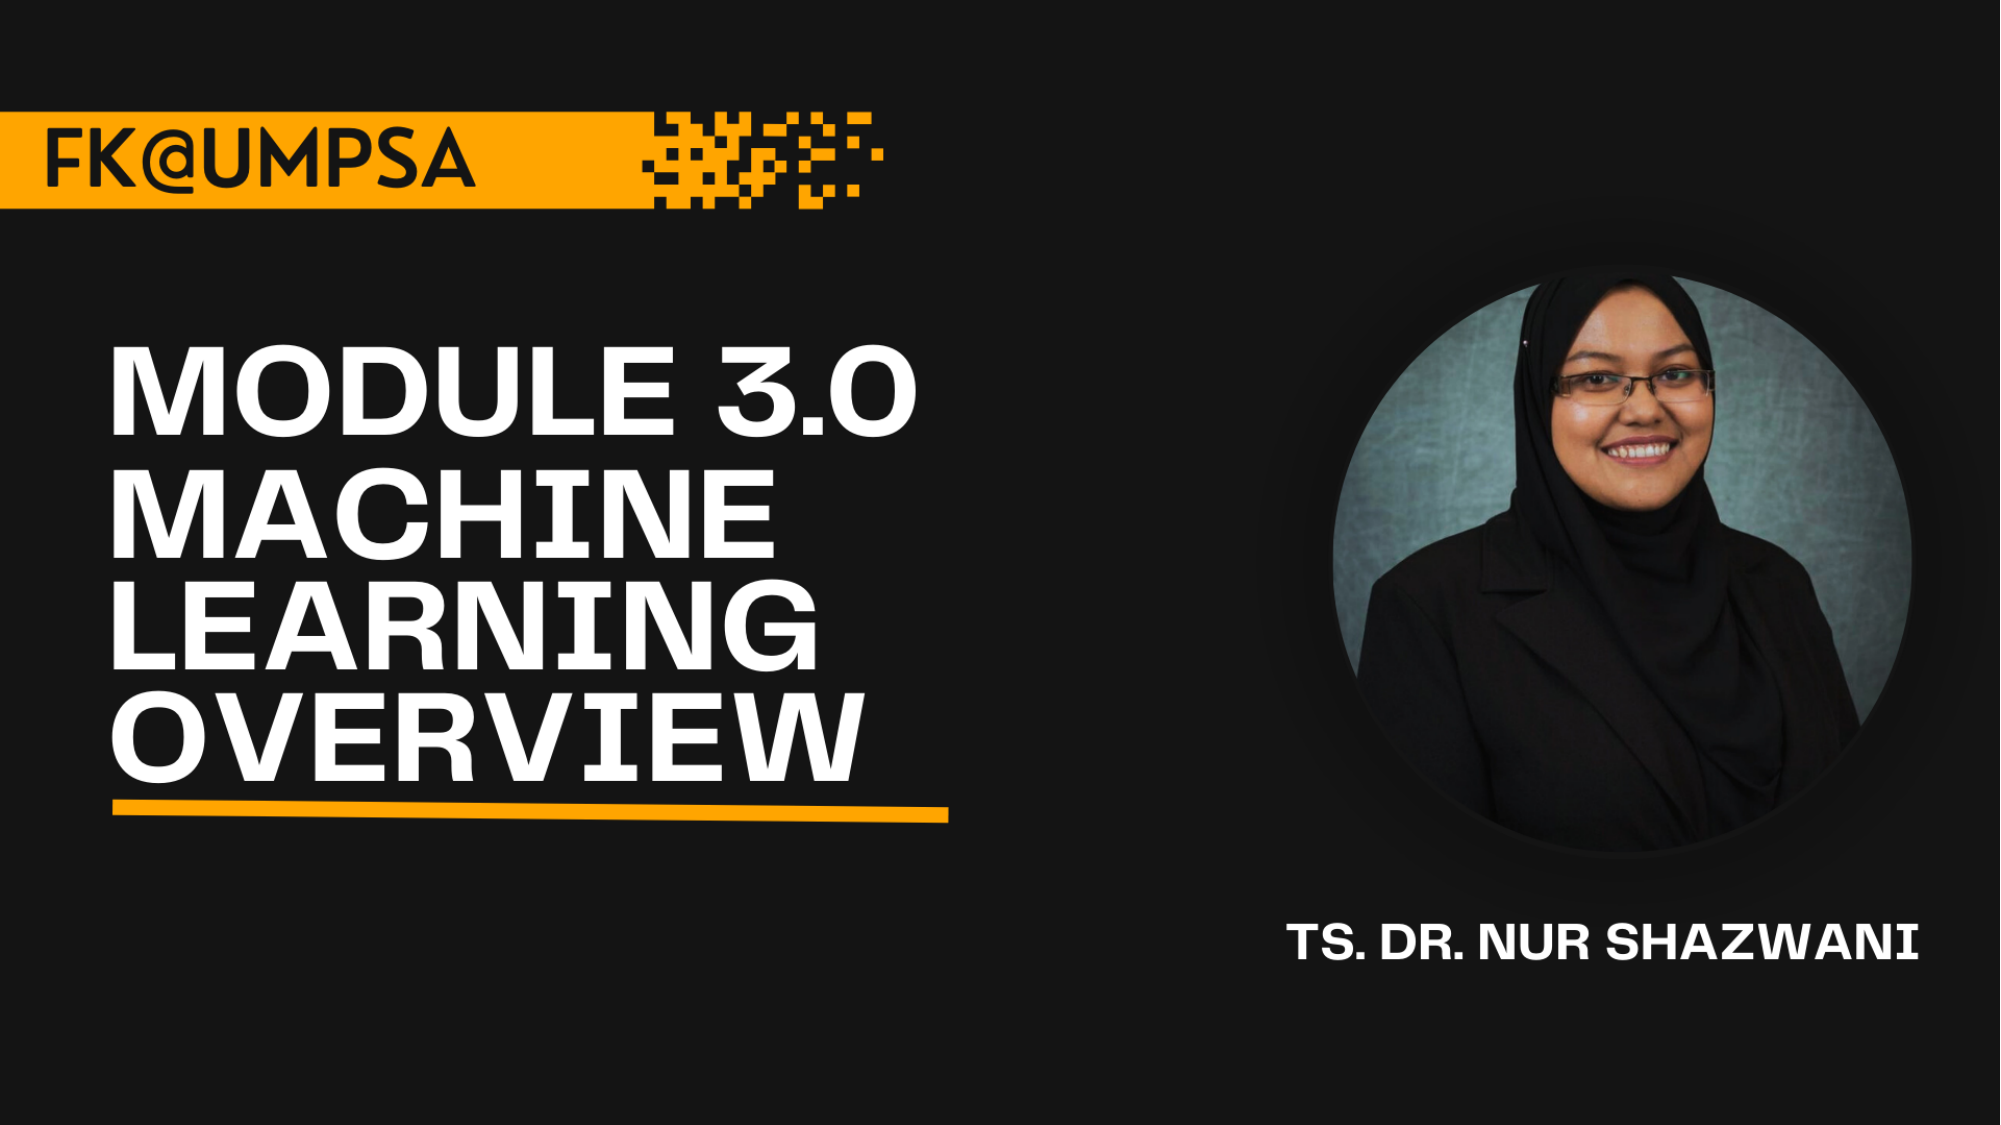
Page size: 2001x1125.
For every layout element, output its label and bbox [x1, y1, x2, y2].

list [0, 0, 2000, 1125]
